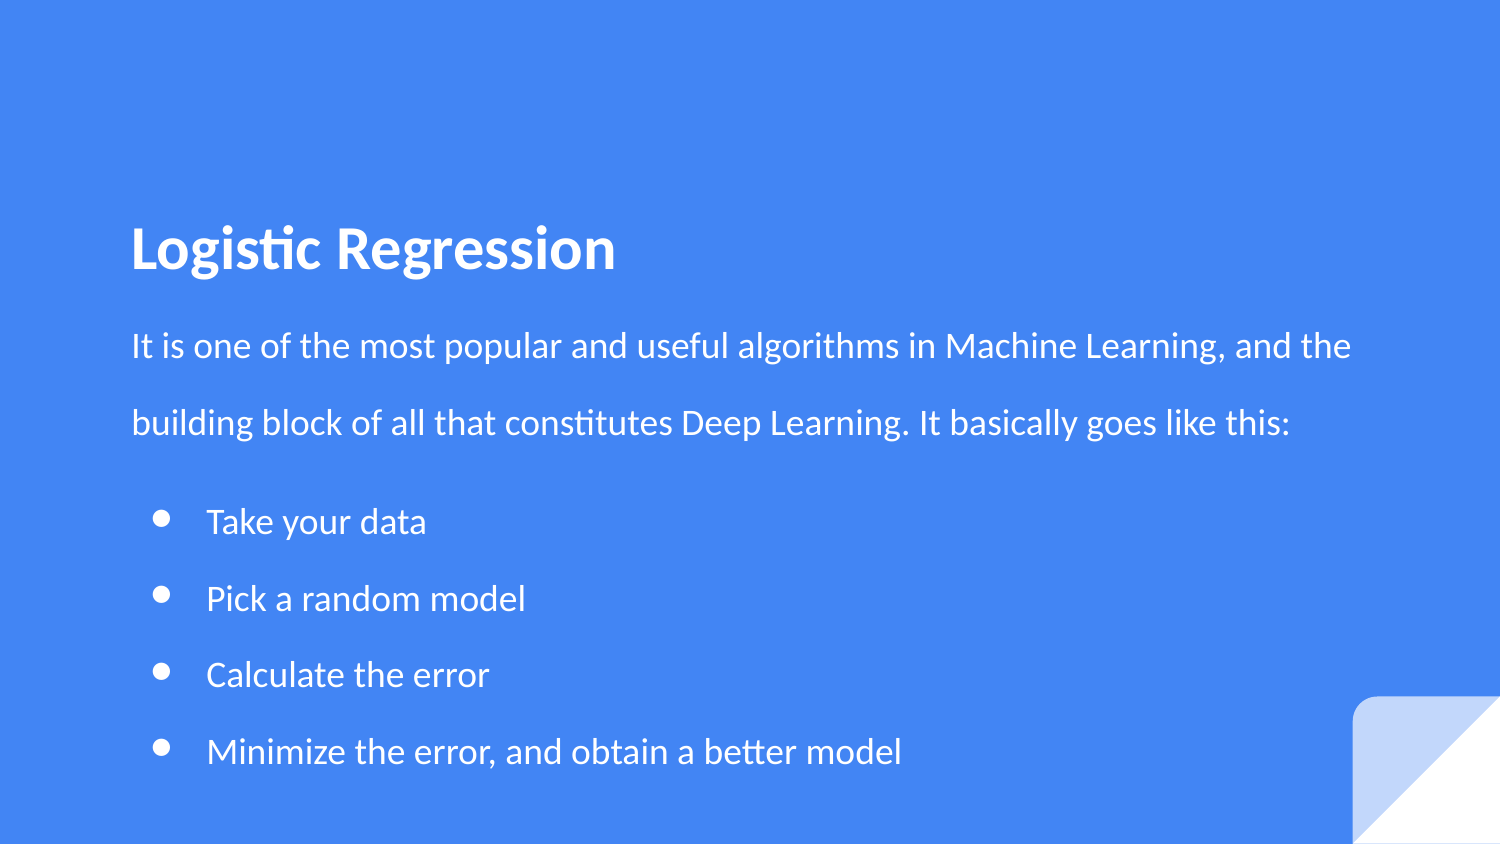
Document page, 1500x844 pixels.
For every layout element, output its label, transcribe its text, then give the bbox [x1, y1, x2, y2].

title Logistic Regression It is one of the most popular and useful algorithms in Machine Learning, and the building block of all that constitutes Deep Learning. It basically goes like this: Take your data Pick a random model Calculate the error Minimize the error, and obtain a better model [116, 633, 1465, 787]
